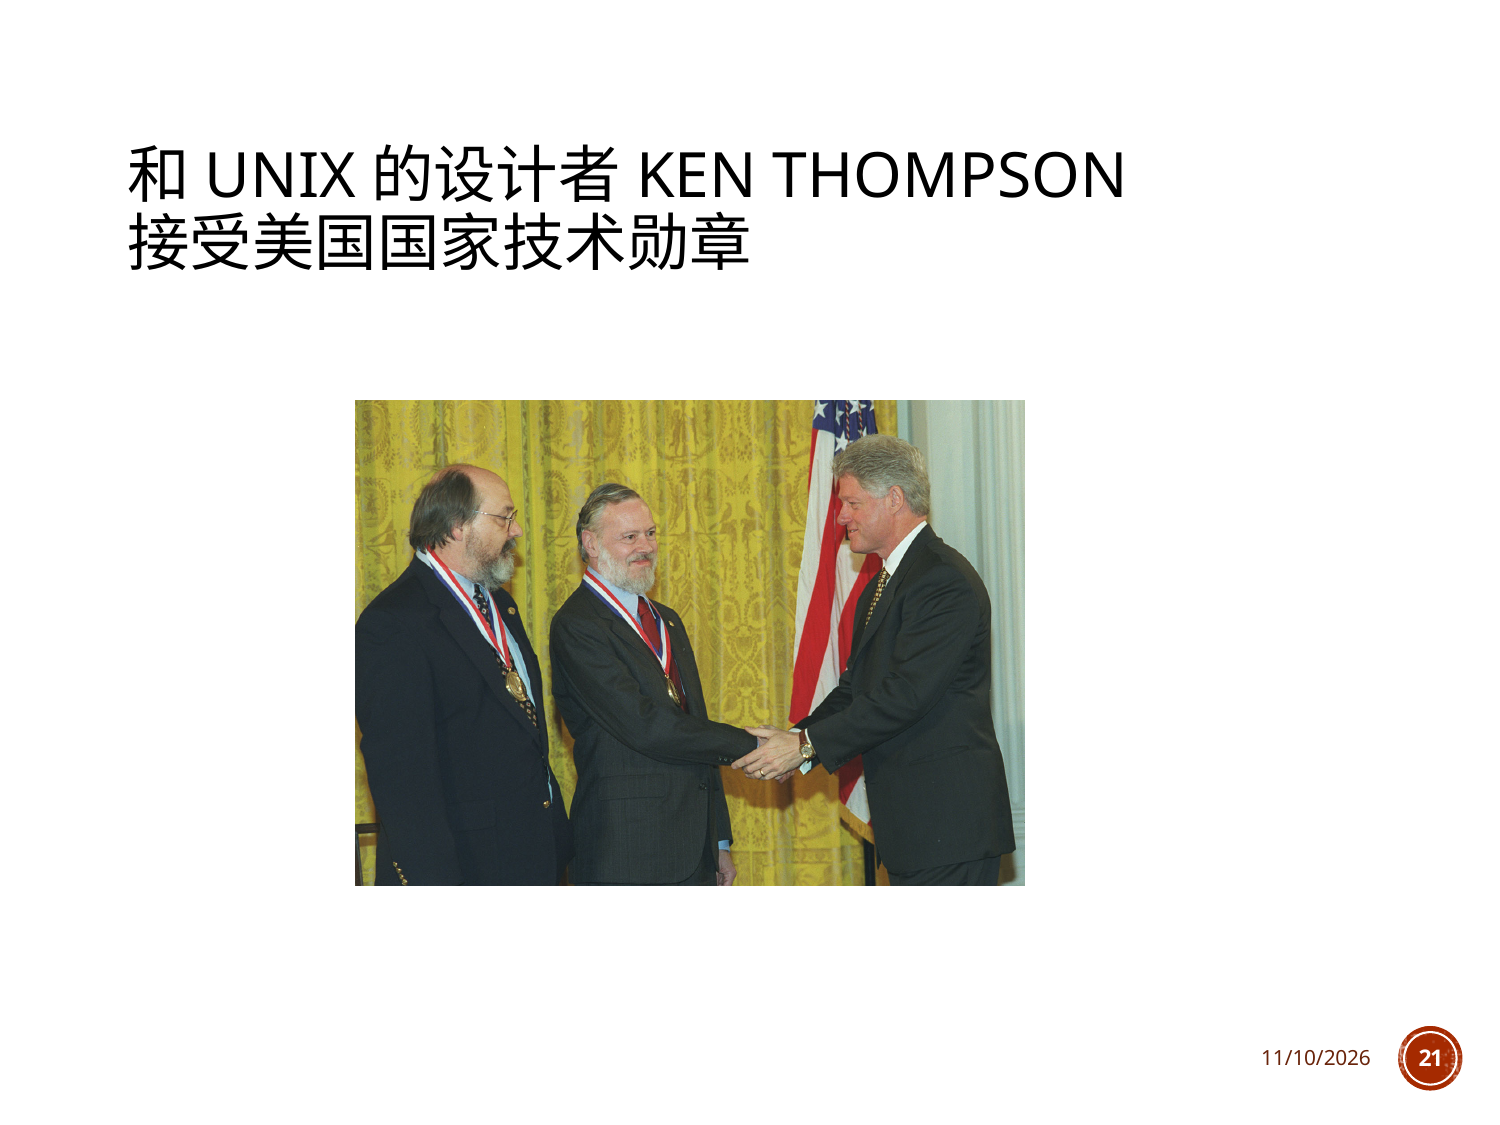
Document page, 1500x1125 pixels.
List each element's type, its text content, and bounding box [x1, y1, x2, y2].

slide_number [982, 1028, 1386, 1089]
title 和Unix的设计者Ken Thompson 接受美国国家技术勋章 [112, 79, 1388, 344]
picture [355, 400, 1025, 886]
slide_number 21 [1391, 1028, 1471, 1089]
